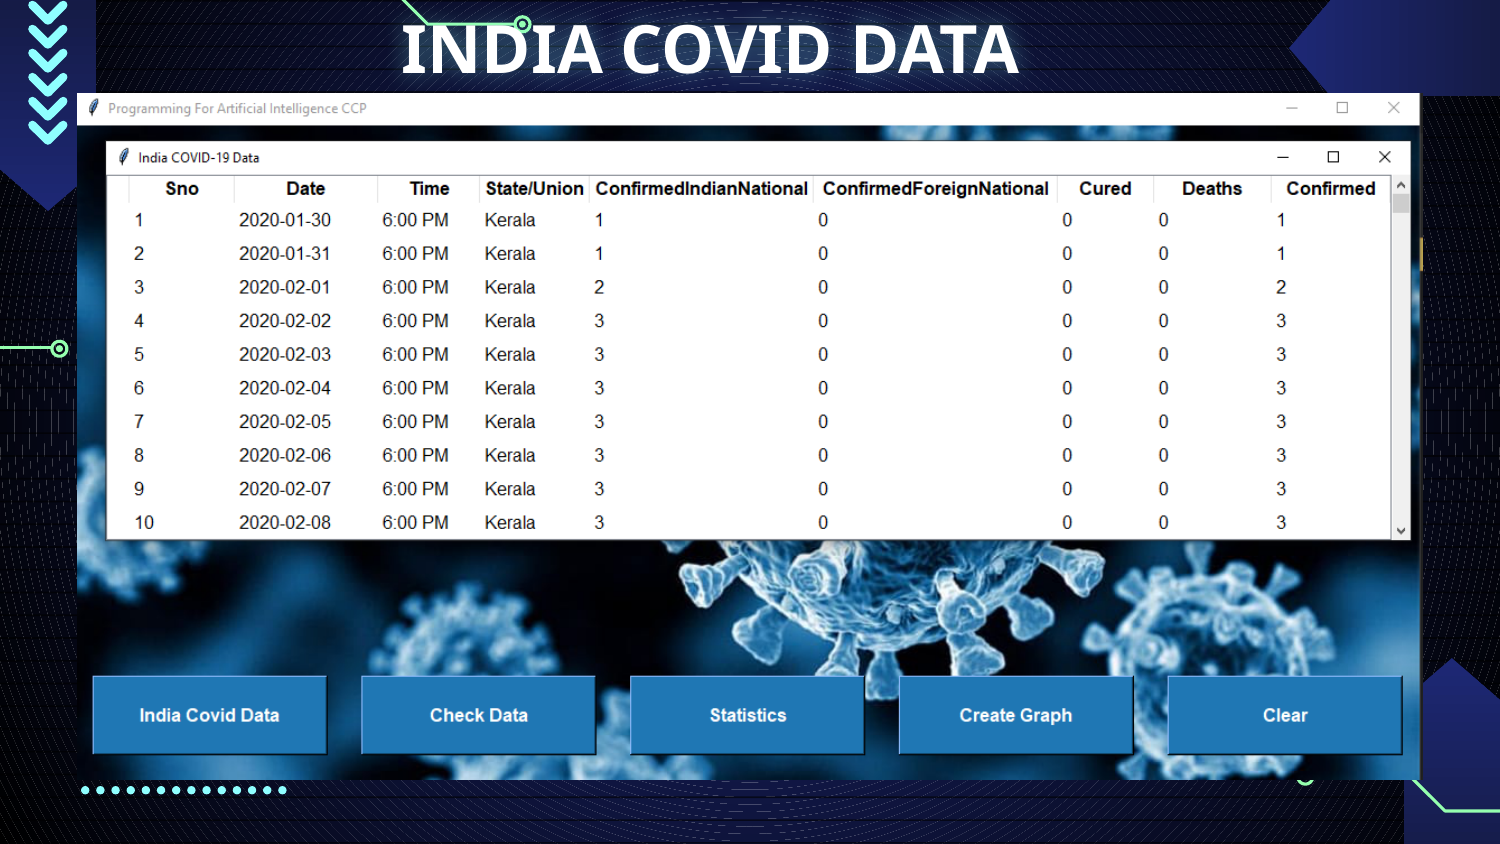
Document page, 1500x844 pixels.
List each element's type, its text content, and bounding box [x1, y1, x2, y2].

title INDIA COVID DATA [77, 0, 1344, 93]
picture [77, 93, 1423, 780]
